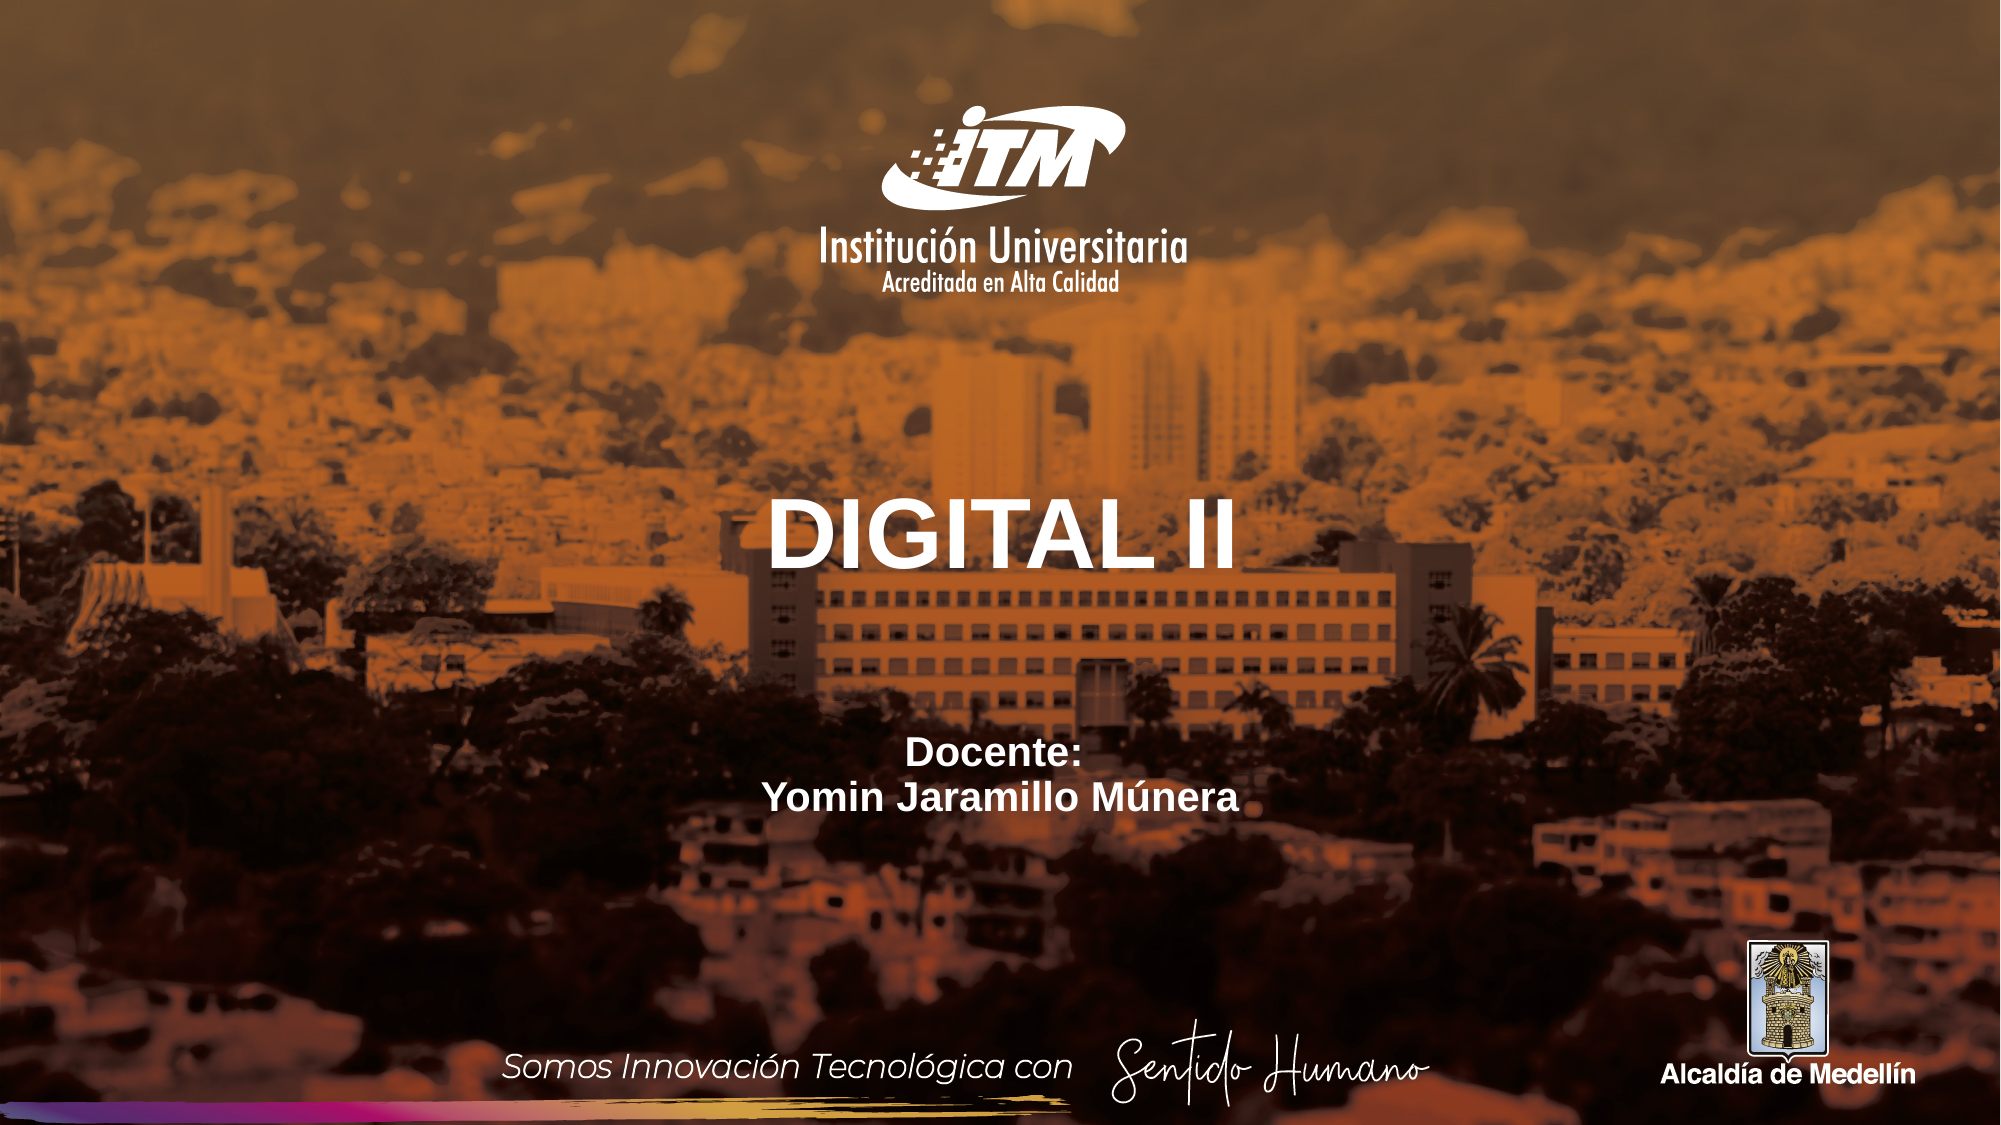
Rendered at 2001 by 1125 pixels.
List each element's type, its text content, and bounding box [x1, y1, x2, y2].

picture [0, 0, 2001, 1125]
text_box Docente: Yomin Jaramillo Múnera [137, 625, 1863, 925]
title DIGITAL II [140, 427, 1866, 645]
